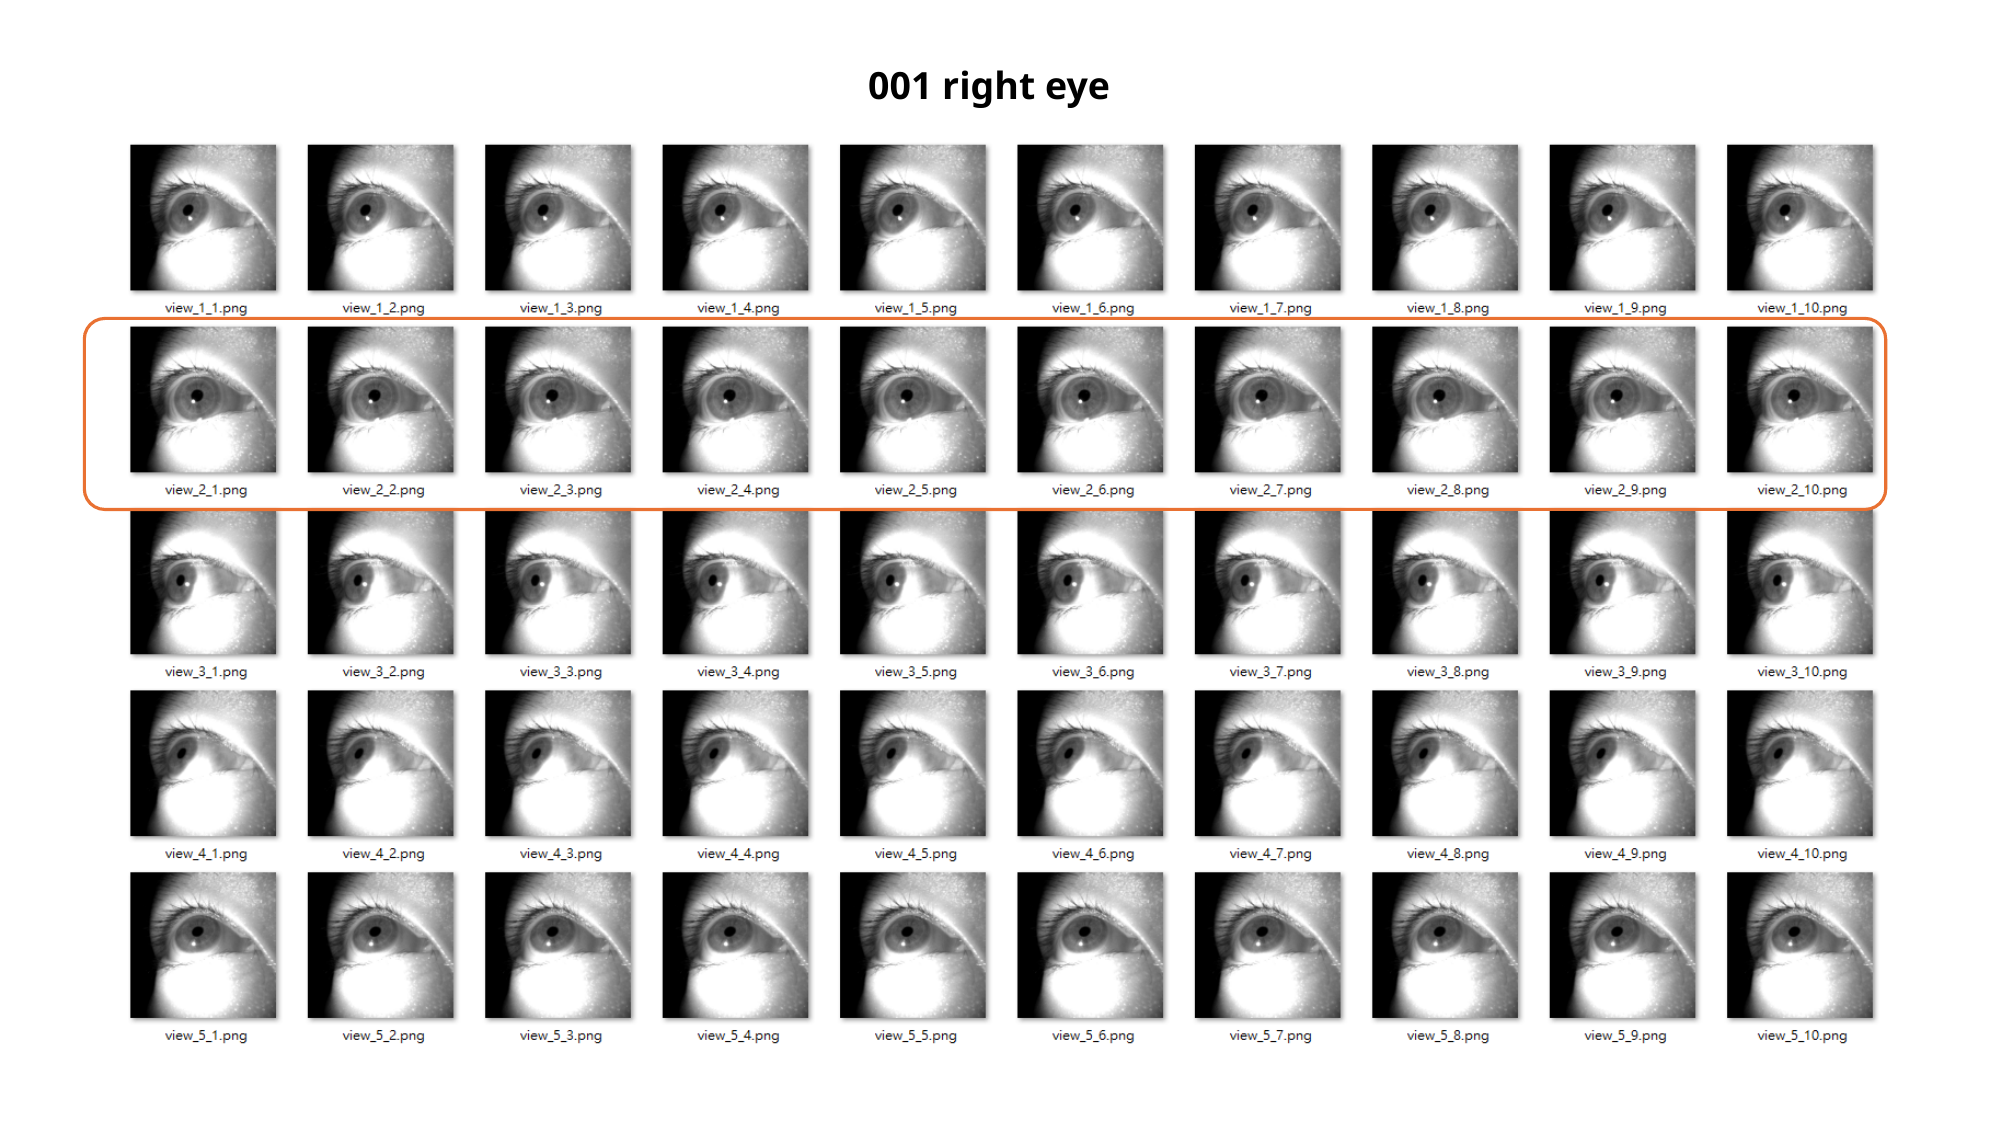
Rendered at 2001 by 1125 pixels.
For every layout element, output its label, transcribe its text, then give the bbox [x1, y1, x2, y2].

text_box [82, 316, 113, 512]
picture [113, 135, 1887, 1053]
text_box 001 right eye [853, 55, 1126, 115]
